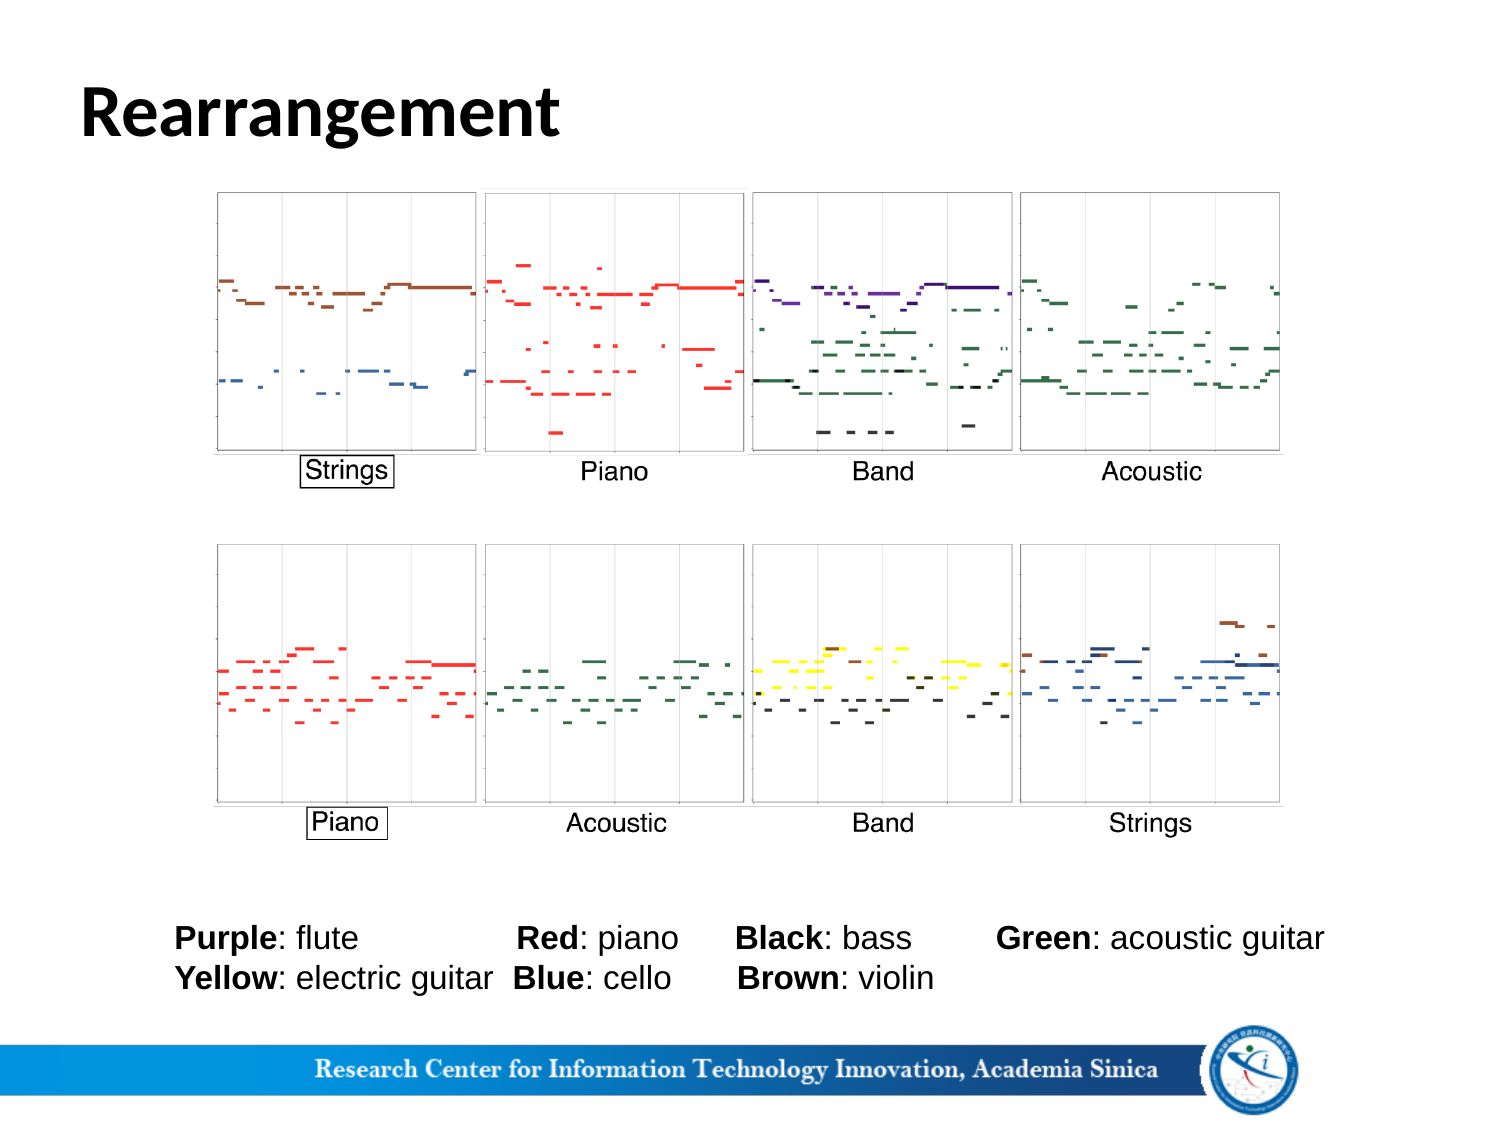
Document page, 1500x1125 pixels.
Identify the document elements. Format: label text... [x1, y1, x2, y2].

title Rearrangement [64, 30, 1436, 182]
picture [206, 179, 1294, 854]
text_box Purple: flute Red: piano Black: bass Green: acoustic guitar Yellow: electric guitar Blue: cello Brown: violin [166, 909, 1334, 1004]
picture [0, 1020, 1329, 1125]
